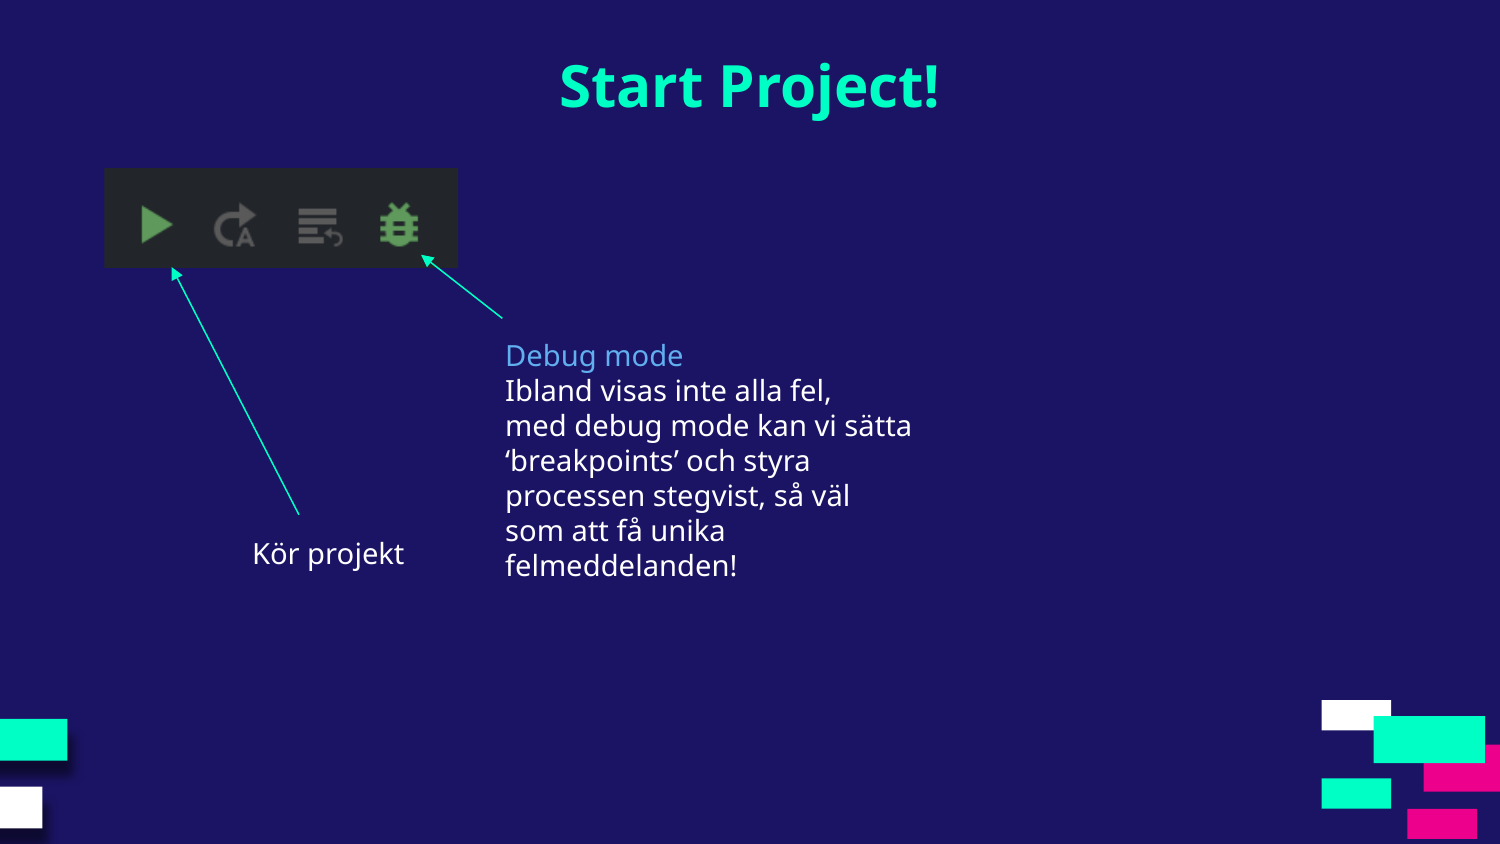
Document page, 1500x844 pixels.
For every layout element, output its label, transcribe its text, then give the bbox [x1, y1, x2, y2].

text_box [1423, 744, 1500, 792]
text_box Debug mode Ibland visas inte alla fel, med debug mode kan vi sätta ‘breakpoints’ och styra processen stegvist, så väl som att få unika felmeddelanden! [490, 322, 931, 597]
text_box [1373, 716, 1486, 764]
picture [104, 168, 459, 268]
text_box [1321, 778, 1392, 809]
text_box [1321, 700, 1392, 731]
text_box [171, 266, 300, 515]
text_box [1407, 808, 1477, 839]
text_box [0, 718, 68, 761]
title Start Project! [466, 33, 1034, 144]
text_box Kör projekt [237, 519, 467, 585]
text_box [420, 254, 503, 319]
text_box [0, 786, 43, 829]
